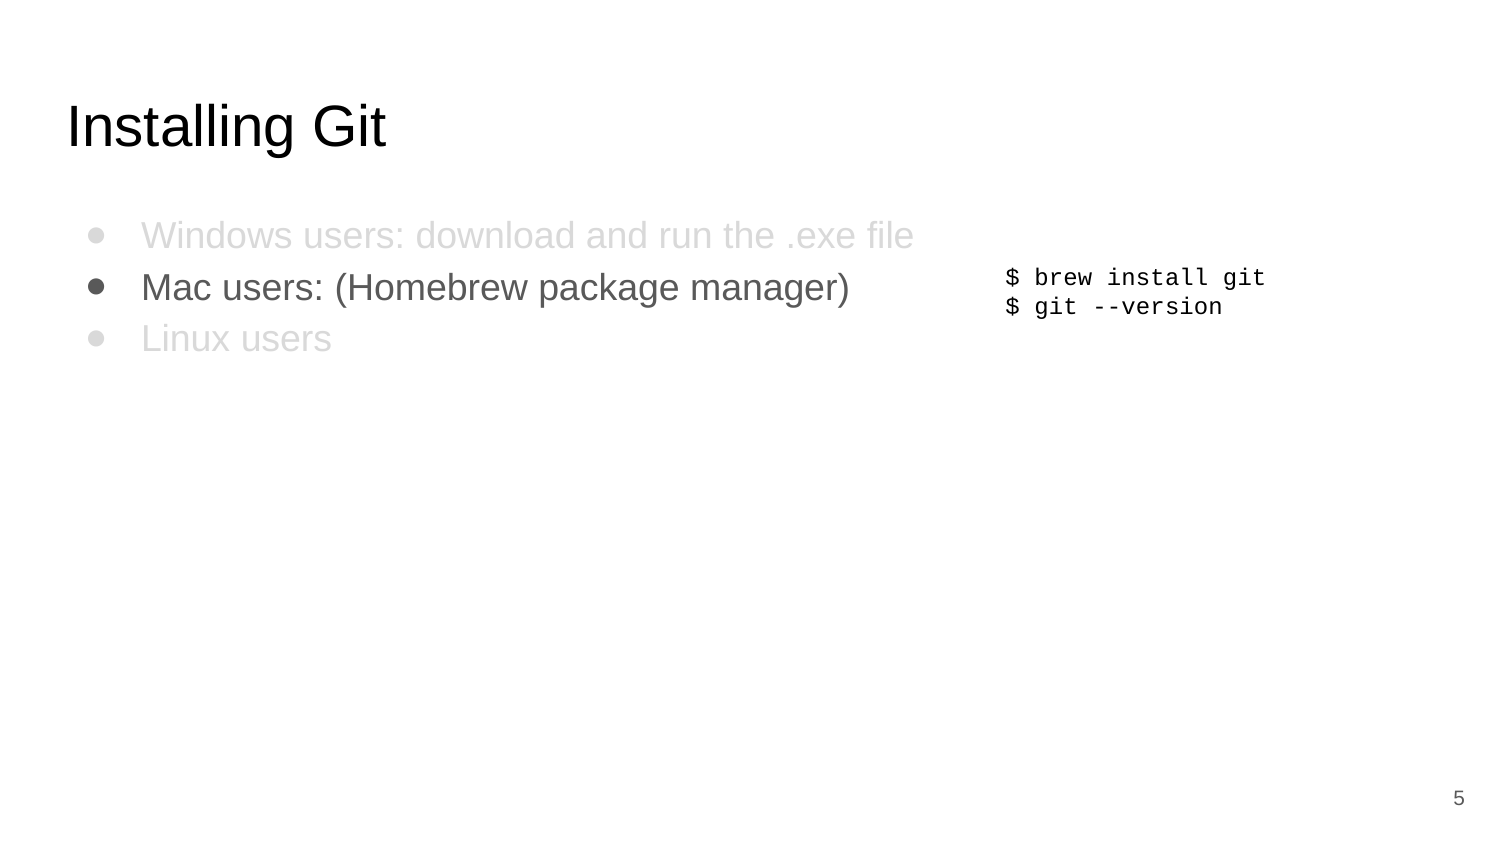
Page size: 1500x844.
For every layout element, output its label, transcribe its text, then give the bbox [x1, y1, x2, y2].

list Windows users: download and run the .exe file Mac users: (Homebrew package manager) Linux users [51, 189, 982, 750]
text_box $ brew install git $ git --version [990, 246, 1488, 341]
title Installing Git [51, 72, 1449, 167]
slide_number ‹#› [1389, 764, 1480, 830]
